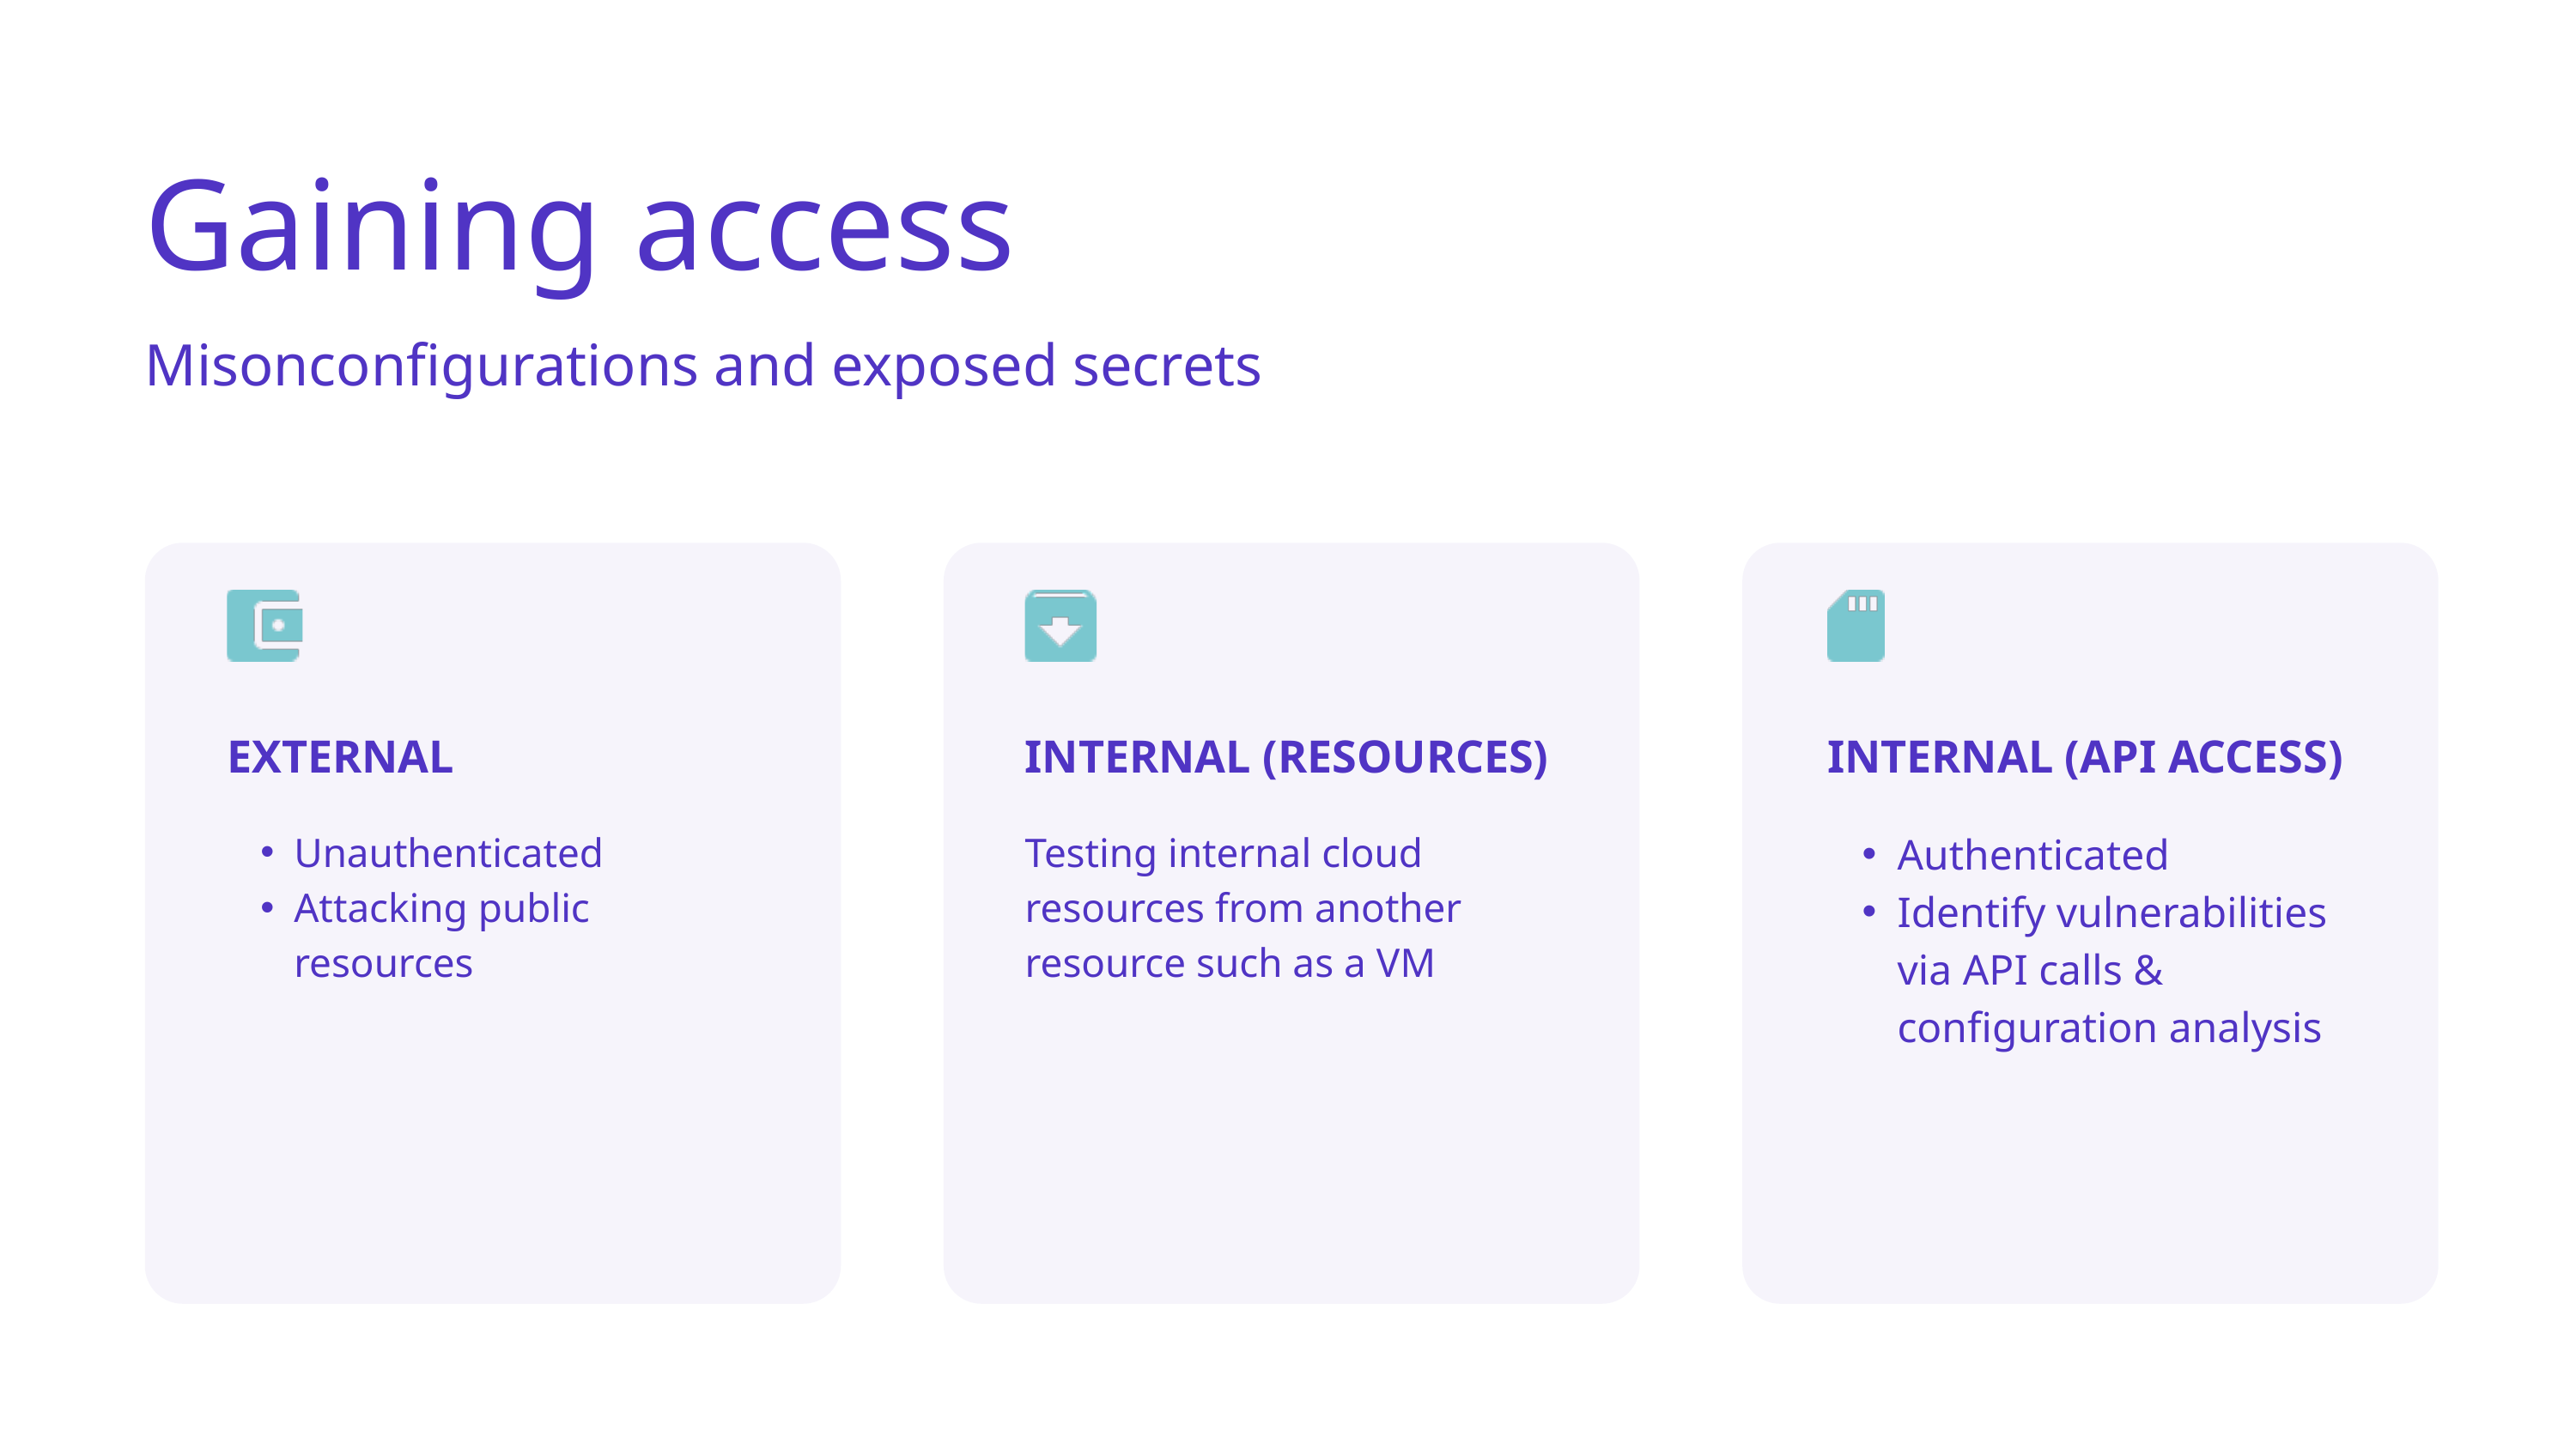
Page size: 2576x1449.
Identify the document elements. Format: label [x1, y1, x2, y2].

text_box [144, 543, 841, 1304]
text_box [943, 543, 1640, 1304]
text_box [227, 724, 754, 983]
text_box [1024, 724, 1552, 983]
text_box [1741, 543, 2439, 1304]
text_box [144, 144, 2069, 399]
text_box [1826, 724, 2354, 1043]
